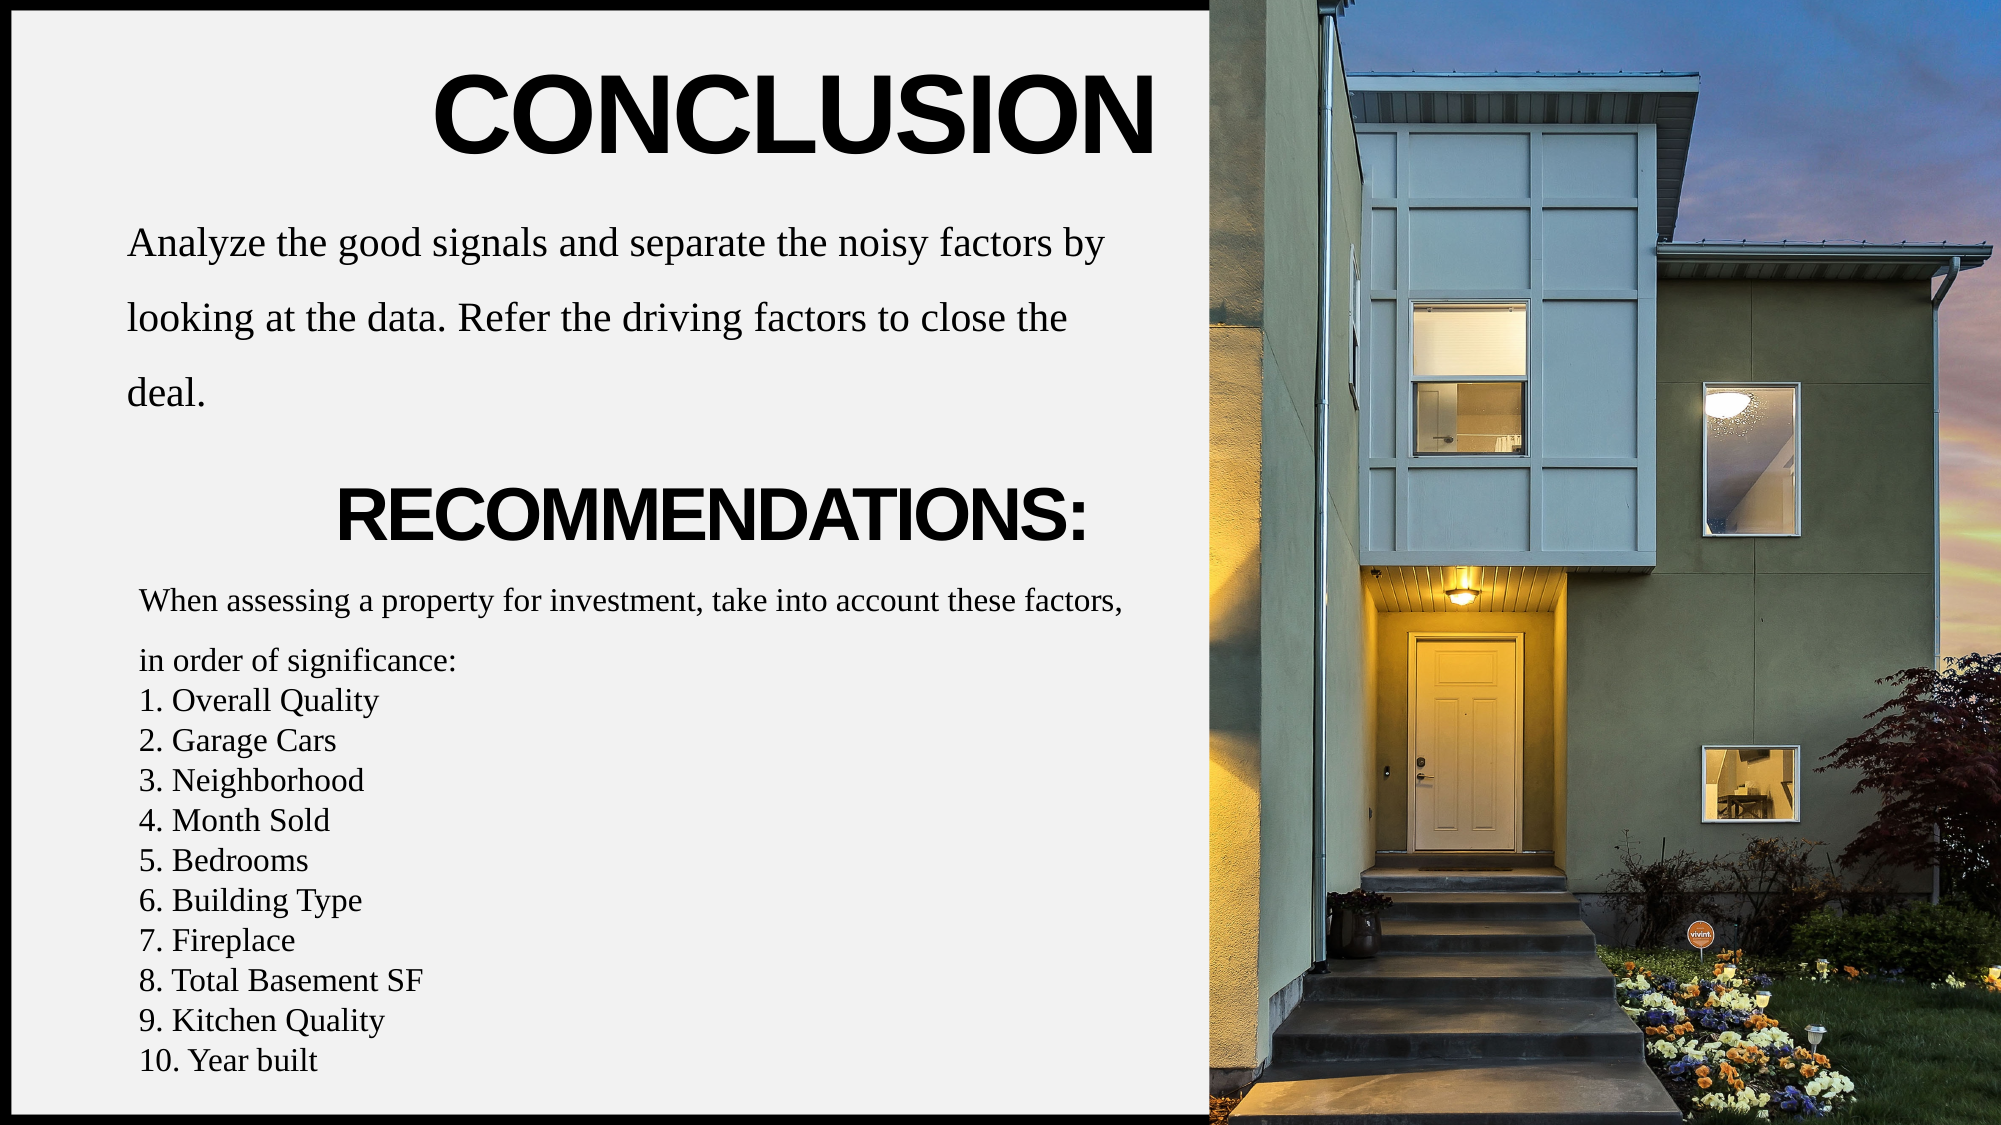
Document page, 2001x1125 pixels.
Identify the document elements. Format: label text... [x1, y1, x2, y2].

text_box Recommendations: [240, 480, 1092, 551]
picture [1209, 0, 2001, 1125]
text_box Analyze the good signals and separate the noisy factors by looking at the data. Refer the driving factors to close the deal. [112, 182, 1166, 423]
title Conclusion [309, 81, 1160, 153]
text_box When assessing a property for investment, take into account these factors, in order of significance: 1. Overall Quality 2. Garage Cars 3. Neighborhood 4. Month Sold 5. Bedrooms 6. Building Type 7. Fireplace 8. Total Basement SF 9. Kitchen Quality 10. Year built [124, 551, 1151, 1125]
